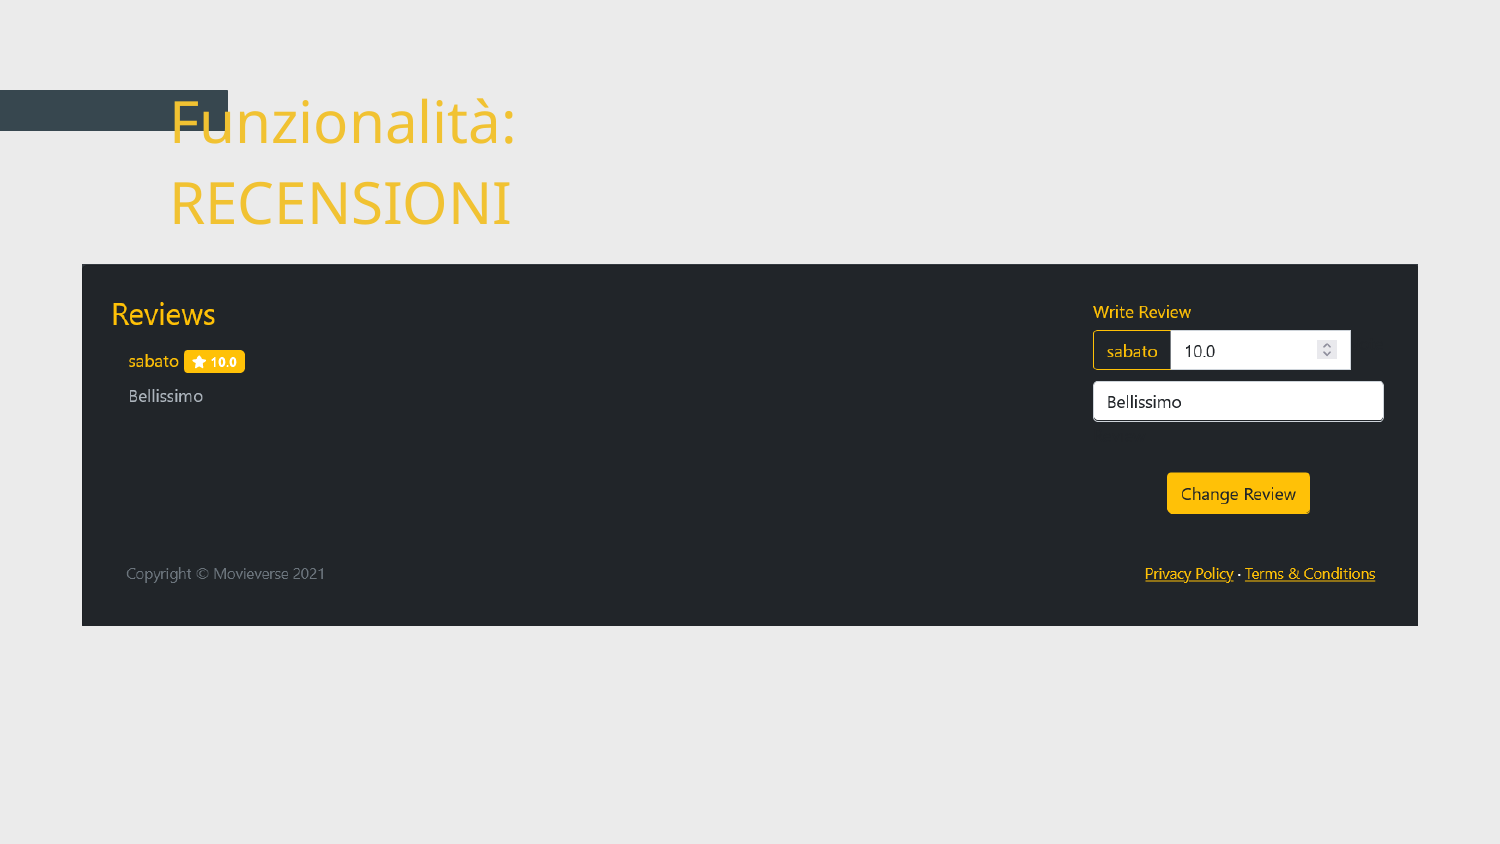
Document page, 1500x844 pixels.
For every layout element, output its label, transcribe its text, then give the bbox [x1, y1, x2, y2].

title Funzionalità: RECENSIONI [154, 60, 822, 143]
picture [82, 264, 1418, 626]
